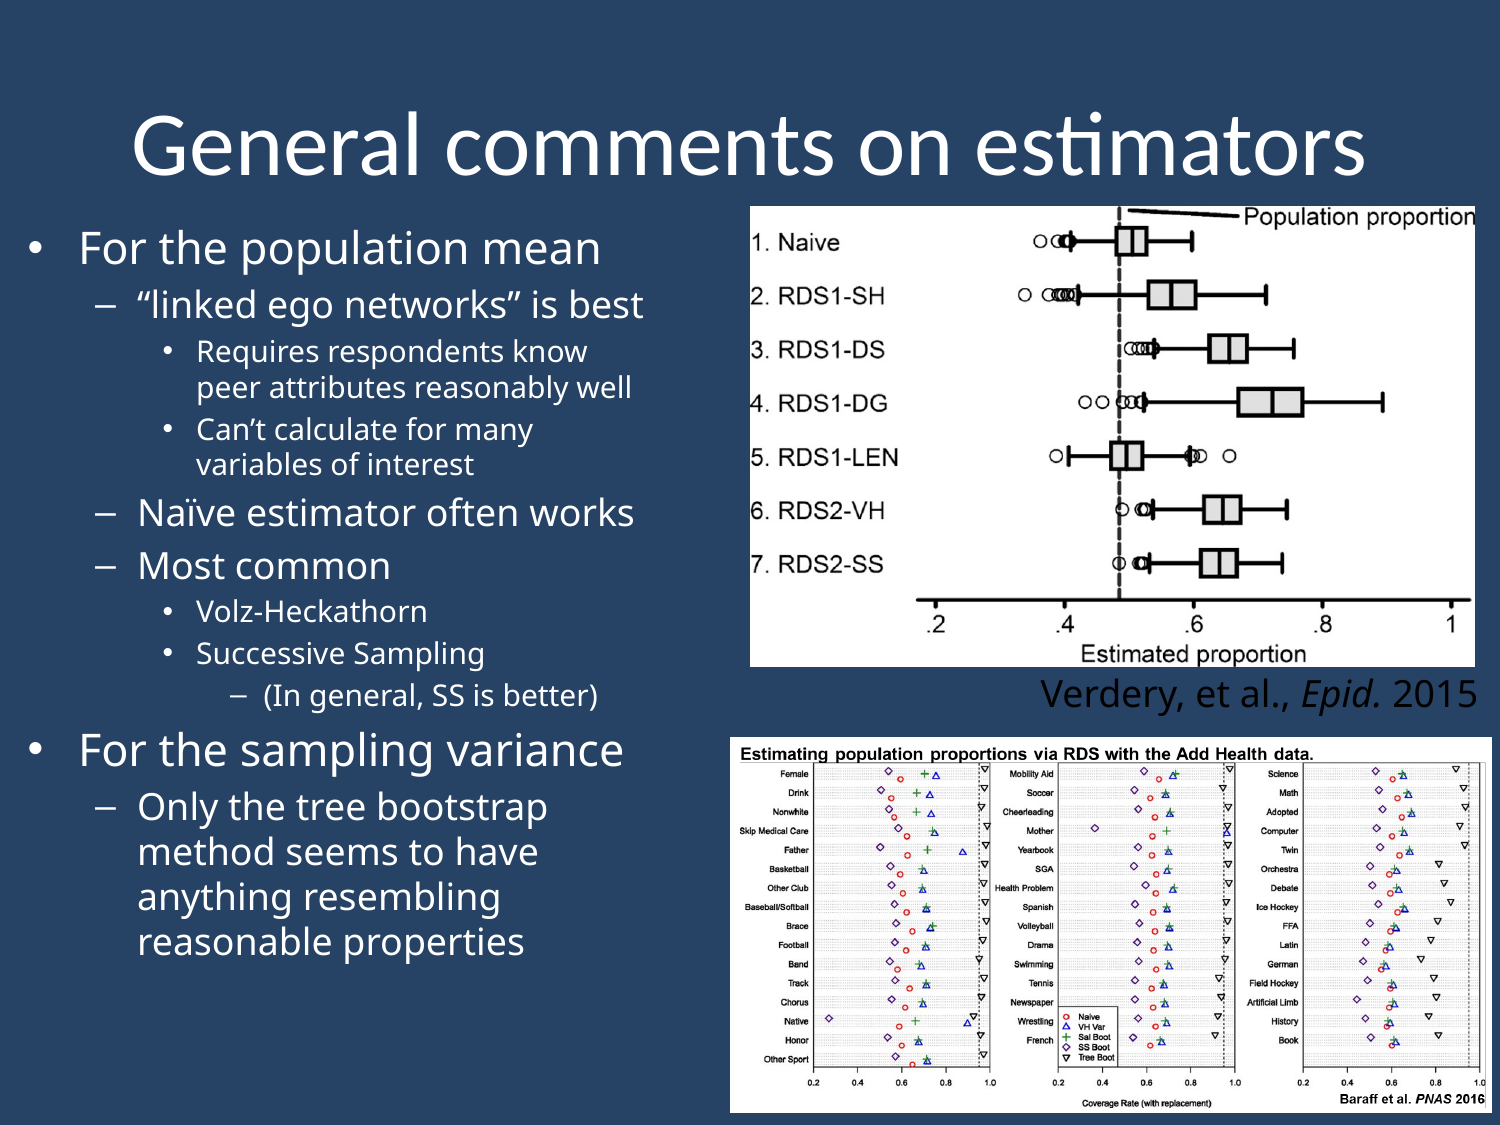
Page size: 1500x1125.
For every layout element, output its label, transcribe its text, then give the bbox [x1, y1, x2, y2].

picture [729, 737, 1493, 1114]
list For the population mean “linked ego networks” is best Requires respondents know peer attributes reasonably well Can’t calculate for many variables of interest Naïve estimator often works Most common Volz-Heckathorn Successive Sampling (In general, SS is better) For the sampling variance Only the tree bootstrap method seems to have anything resembling reasonable properties [12, 212, 663, 1075]
text_box Verdery, et al., Epid. 2015 [1025, 662, 1494, 723]
title General comments on estimators [75, 45, 1425, 233]
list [749, 206, 1476, 668]
